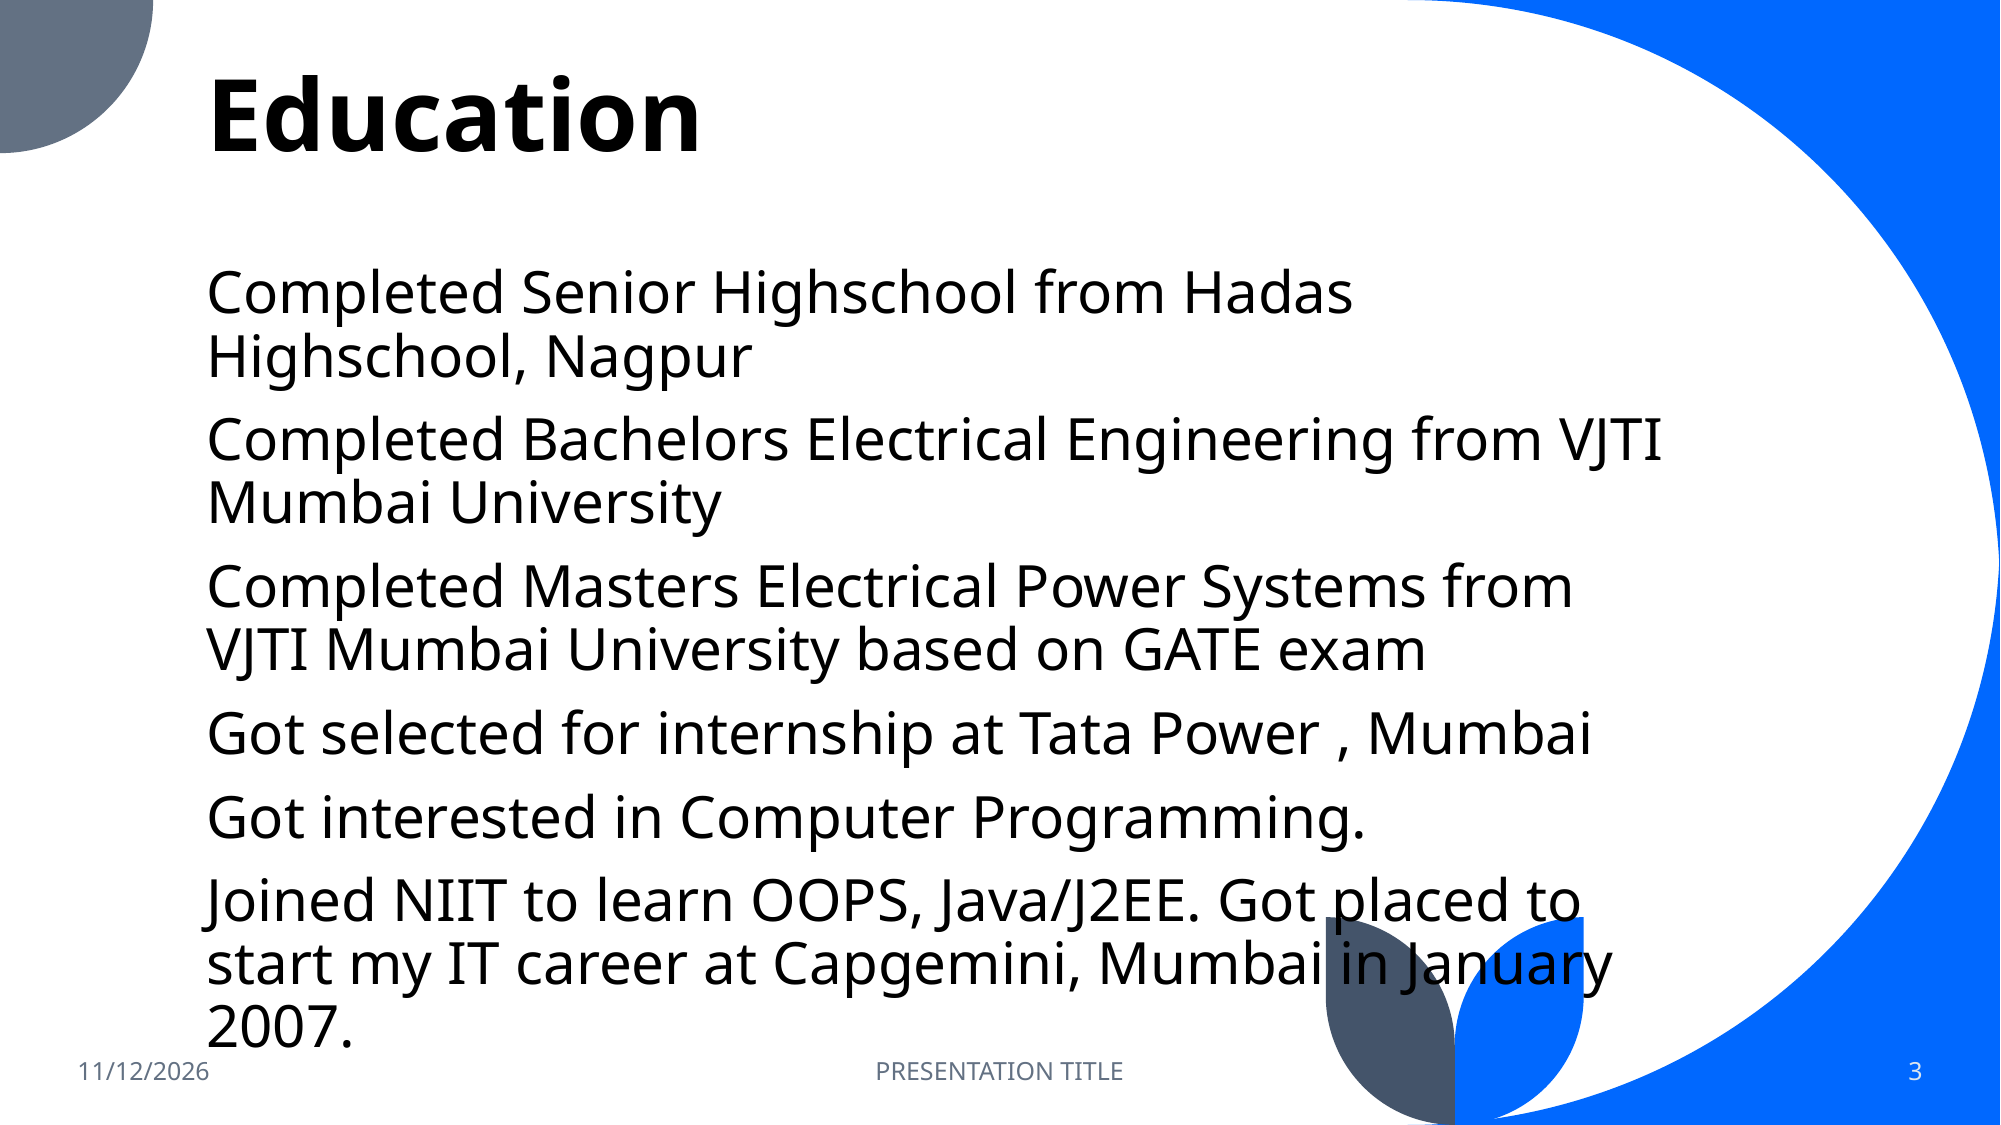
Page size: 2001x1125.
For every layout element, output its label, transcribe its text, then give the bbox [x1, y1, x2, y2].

title Education [191, 62, 1796, 181]
list Completed Senior Highschool from Hadas Highschool, Nagpur Completed Bachelors Electrical Engineering from VJTI Mumbai University Completed Masters Electrical Power Systems from VJTI Mumbai University based on GATE exam Got selected for internship at Tata Power , Mumbai Got interested in Computer Programming. Joined NIIT to learn OOPS, Java/J2EE. Got placed to start my IT career at Capgemini, Mumbai in January 2007. [191, 256, 1684, 1022]
slide_number 3 [1665, 1042, 1938, 1103]
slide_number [62, 1042, 513, 1103]
footer PRESENTATION TITLE [662, 1042, 1338, 1103]
